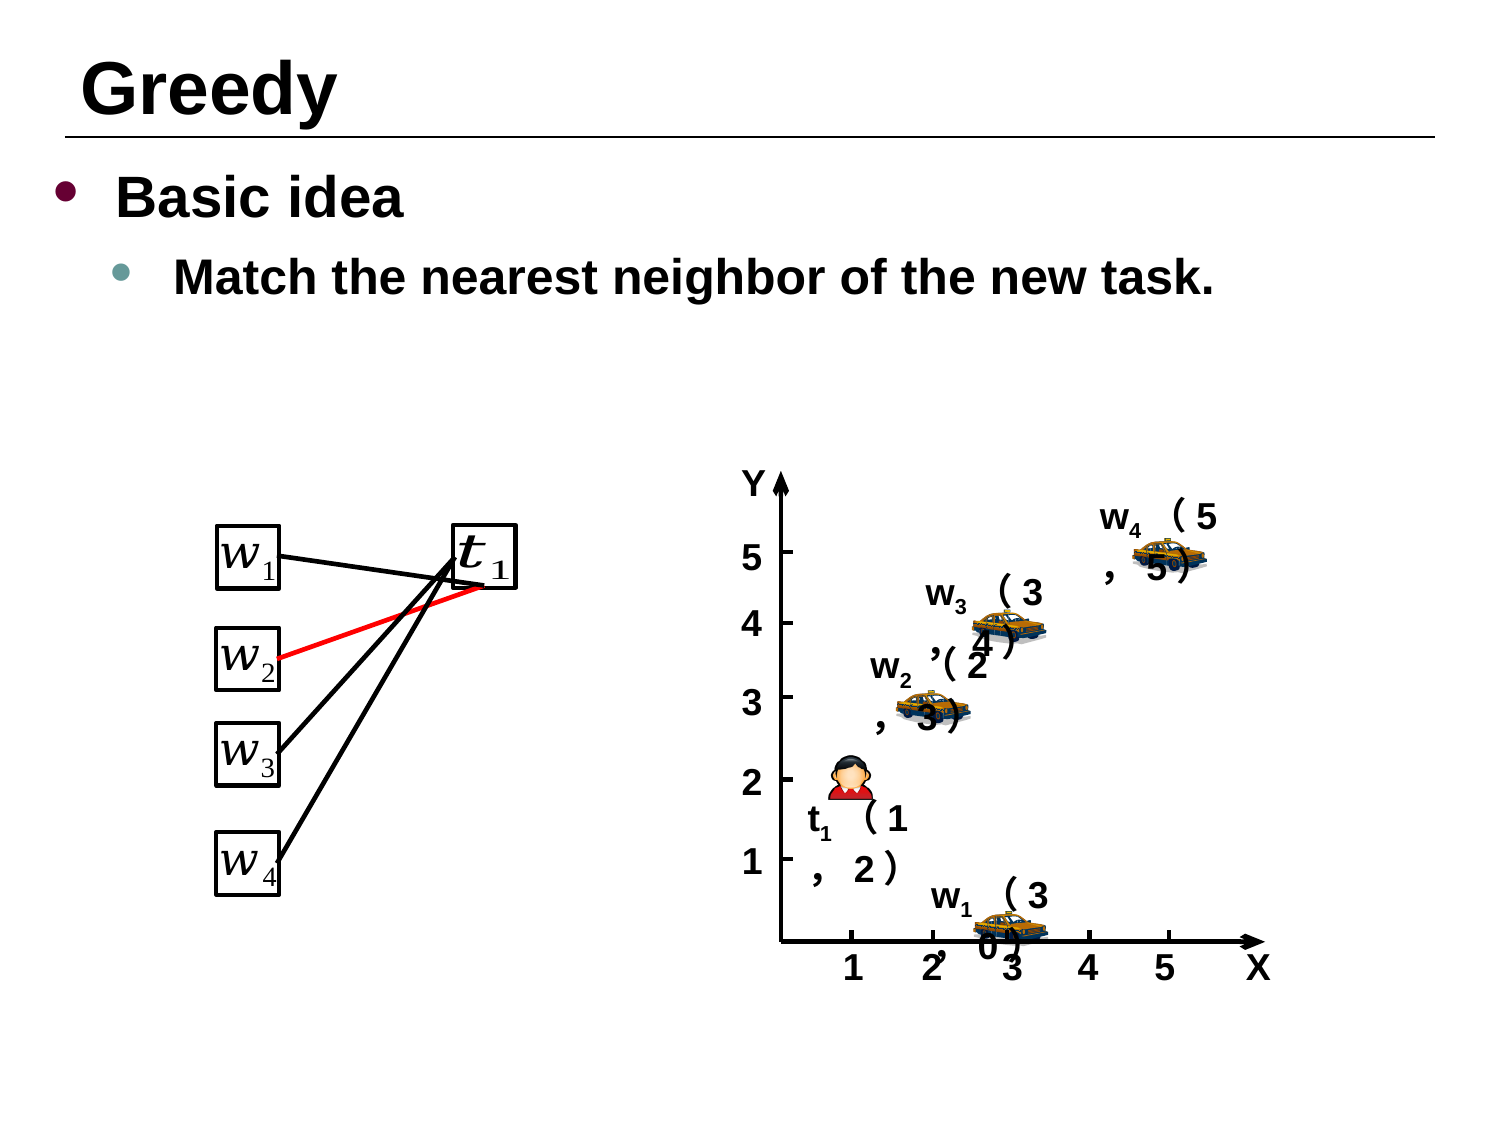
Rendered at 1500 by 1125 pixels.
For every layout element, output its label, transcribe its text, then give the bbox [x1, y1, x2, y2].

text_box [276, 556, 456, 755]
title Greedy [64, 20, 1500, 138]
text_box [276, 761, 456, 864]
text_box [726, 451, 1291, 997]
text_box Basic idea Match the nearest neighbor of the new task. [37, 156, 1447, 338]
